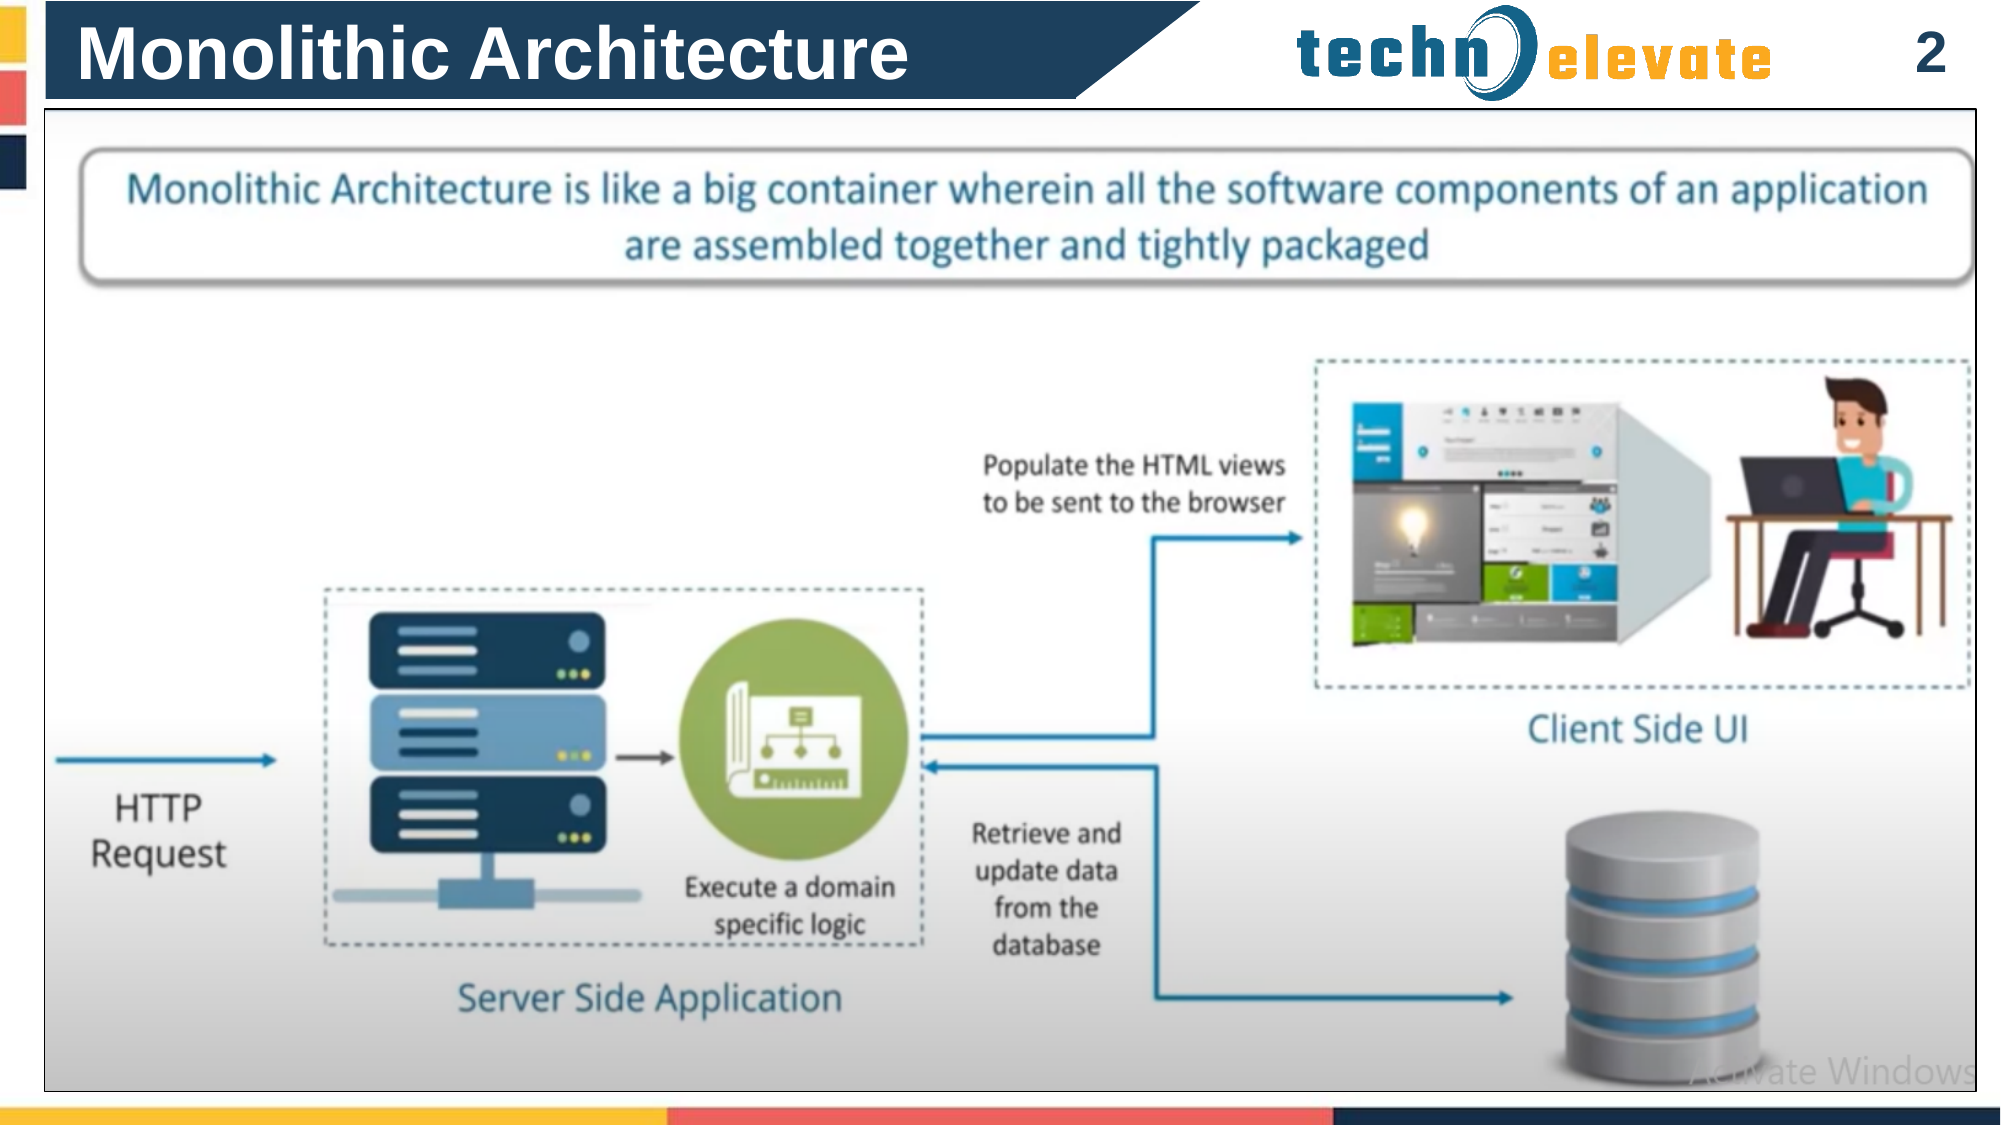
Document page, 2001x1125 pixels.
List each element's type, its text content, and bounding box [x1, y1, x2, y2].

list Monolithic Architecture [45, 0, 1055, 99]
picture [0, 0, 2001, 1125]
slide_number 1 [1865, 15, 1999, 84]
